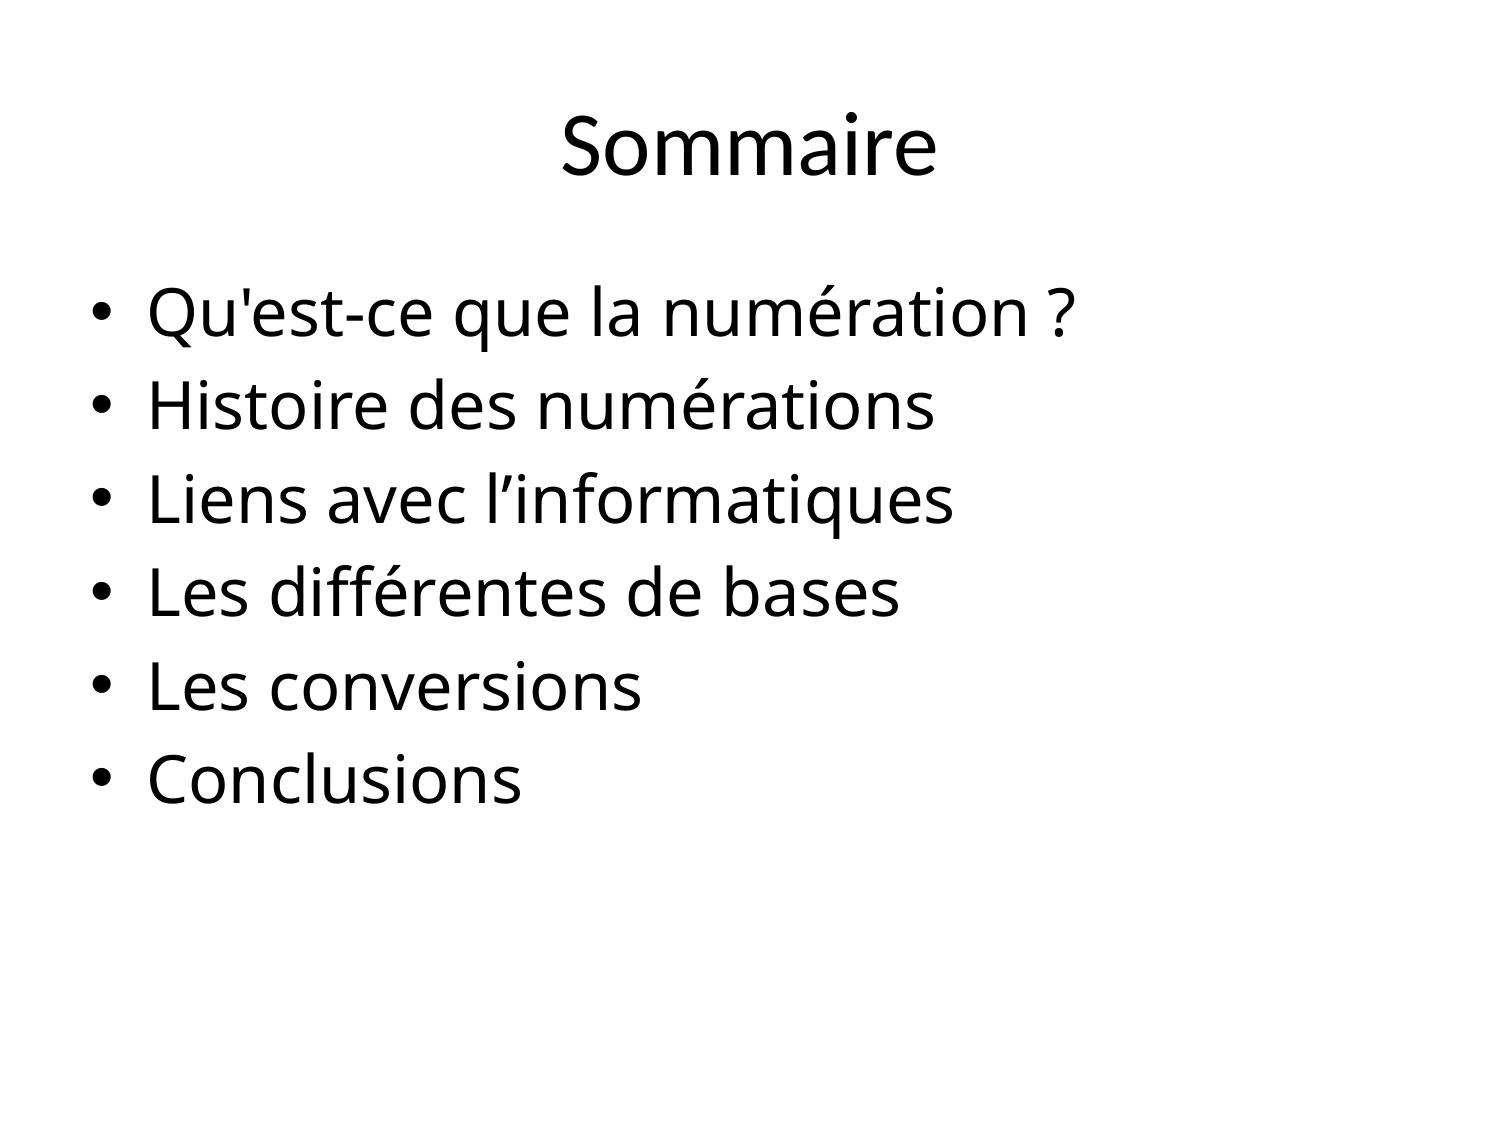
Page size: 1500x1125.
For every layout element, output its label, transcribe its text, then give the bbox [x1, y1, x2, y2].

list Qu'est-ce que la numération ? Histoire des numérations Liens avec l’informatiques Les différentes de bases Les conversions Conclusions [75, 262, 1425, 1005]
title Sommaire [75, 45, 1425, 233]
